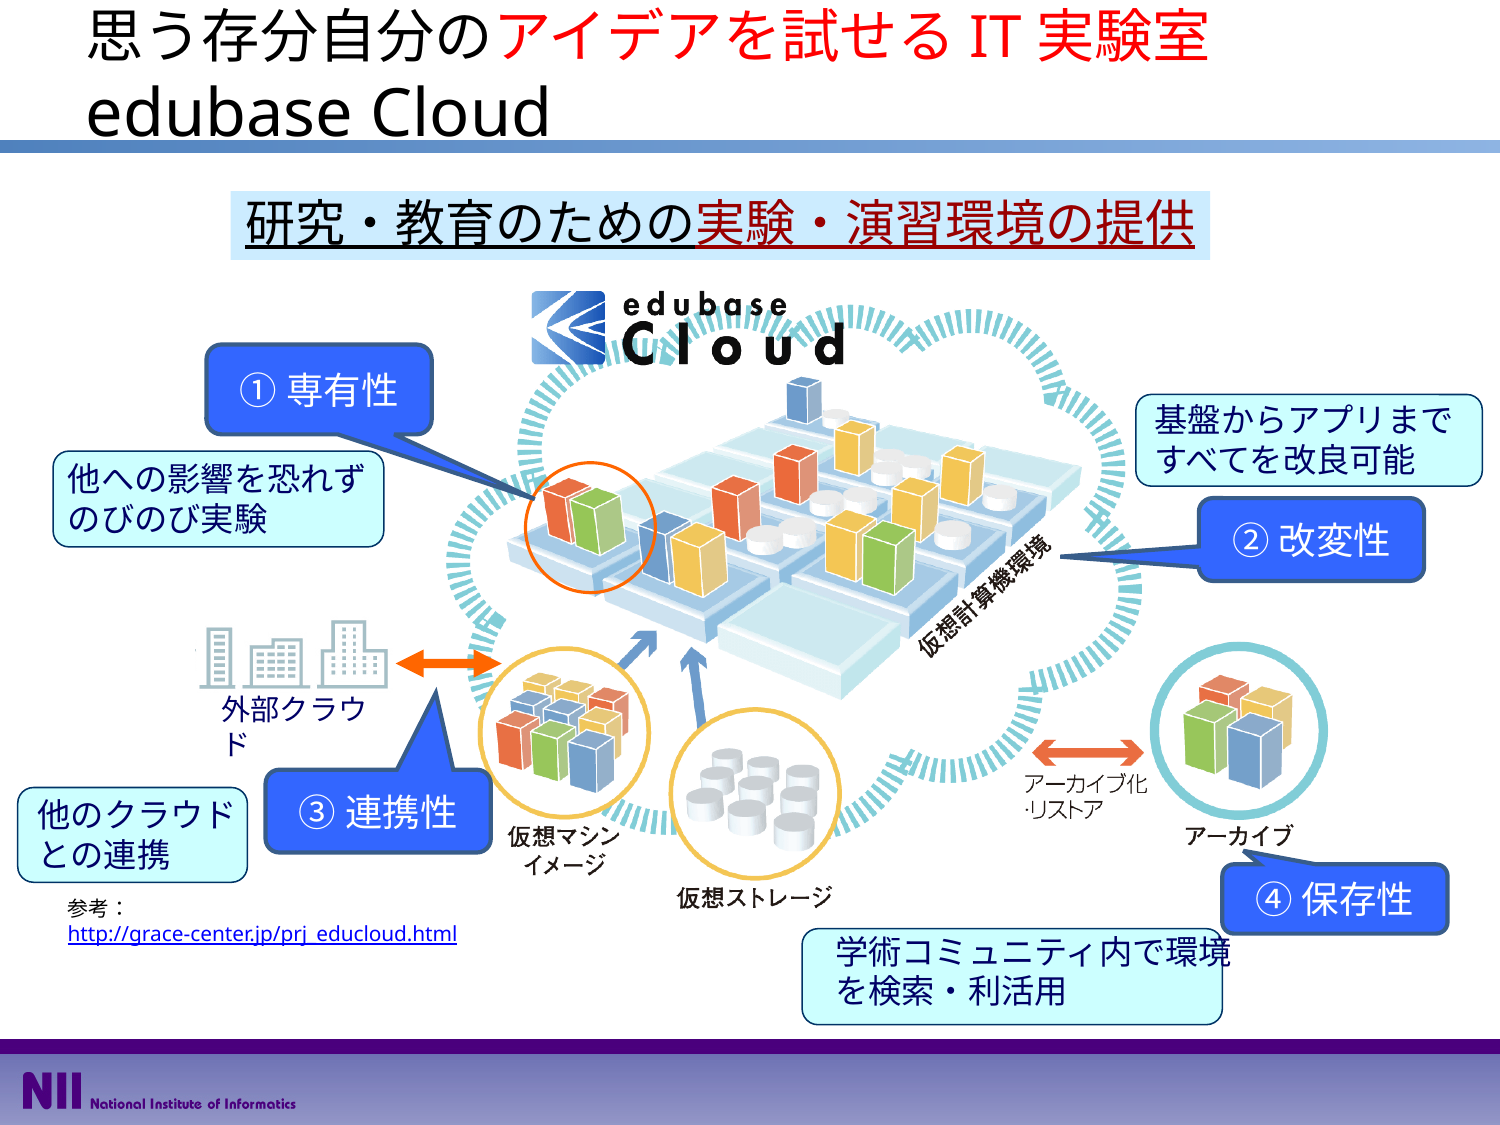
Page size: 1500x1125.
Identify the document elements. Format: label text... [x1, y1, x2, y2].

picture [0, 1039, 1500, 1125]
text_box ①専有性 [206, 344, 437, 467]
text_box [802, 928, 1220, 1025]
text_box 参考： http://grace-center.jp/prj_educloud.html [52, 888, 479, 957]
text_box ③連携性 [265, 692, 437, 853]
picture [442, 285, 1329, 912]
text_box ④保存性 [1222, 864, 1448, 934]
title 思う存分自分のアイデアを試せるIT実験室 edubase Cloud [70, 0, 1421, 178]
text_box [194, 616, 396, 693]
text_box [17, 786, 260, 883]
text_box 外部クラウド [206, 684, 408, 769]
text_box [52, 450, 392, 548]
text_box [401, 657, 437, 670]
text_box ②改変性 [1333, 498, 1425, 581]
text_box 基盤からアプリまですべてを改良可能 [1333, 391, 1483, 487]
text_box 研究・教育のための実験・演習環境の提供 [230, 191, 1211, 260]
text_box 学術コミュニティ内で環境を検索・利活用 [820, 923, 1258, 1018]
